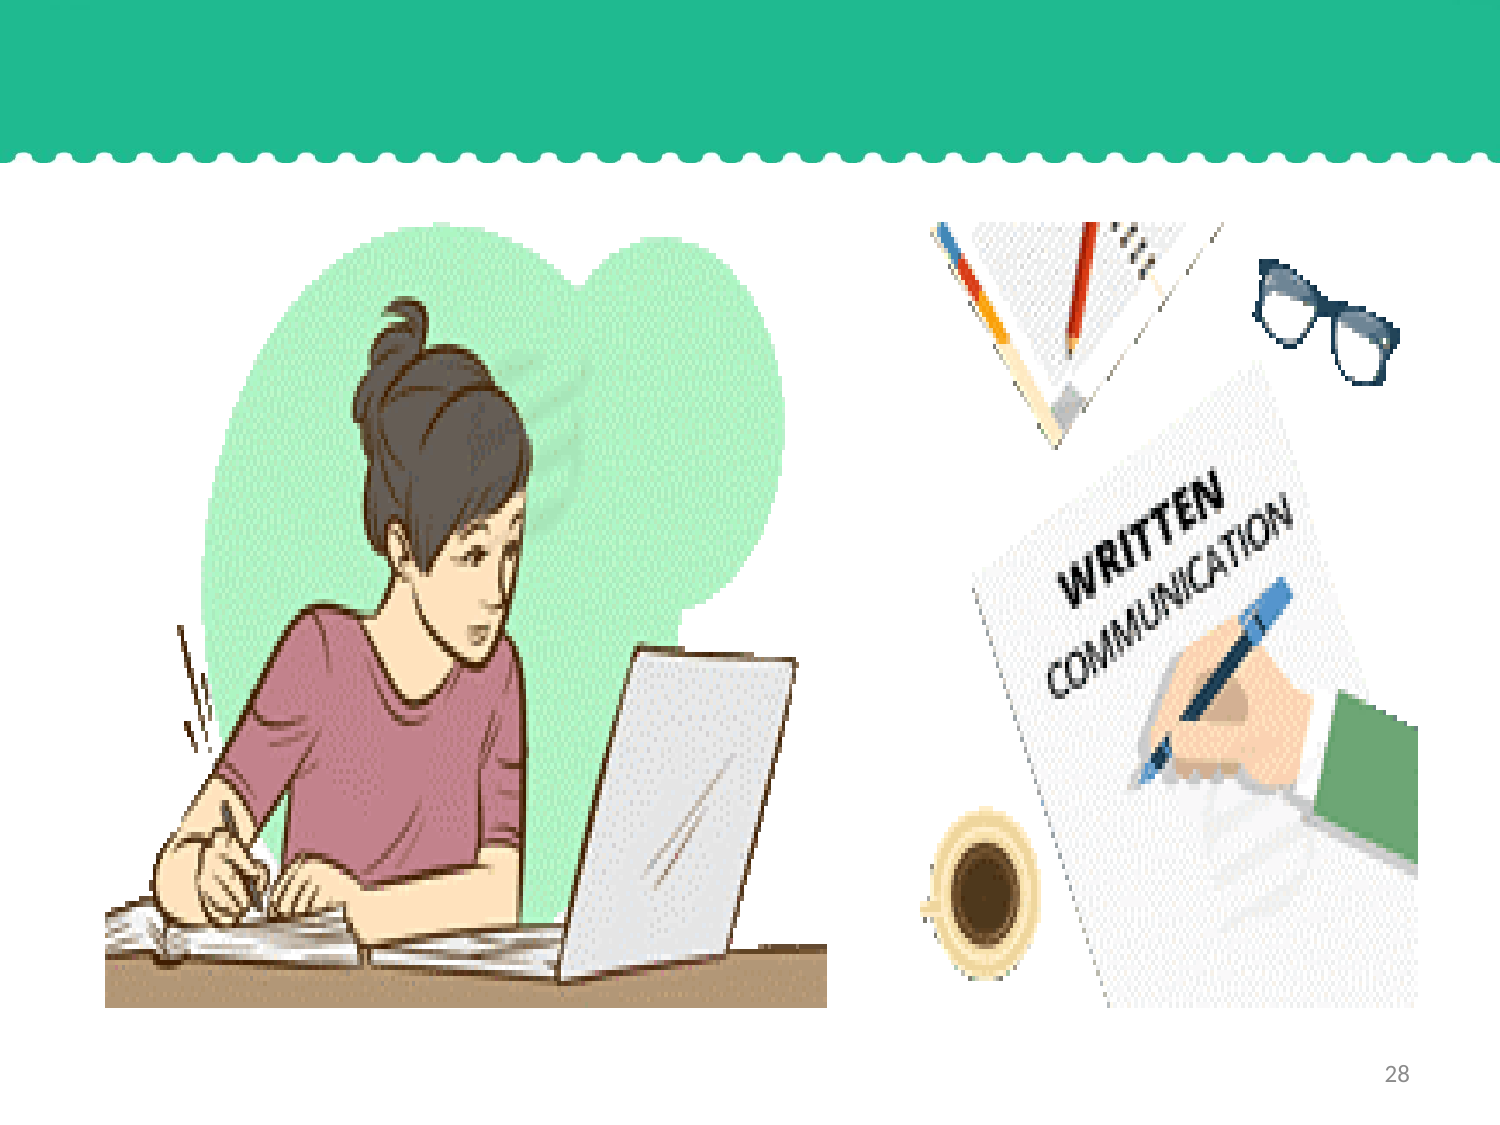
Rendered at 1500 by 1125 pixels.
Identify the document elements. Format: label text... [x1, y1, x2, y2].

picture [0, 0, 1500, 163]
slide_number 28 [1074, 1042, 1425, 1103]
picture [105, 222, 1419, 1008]
